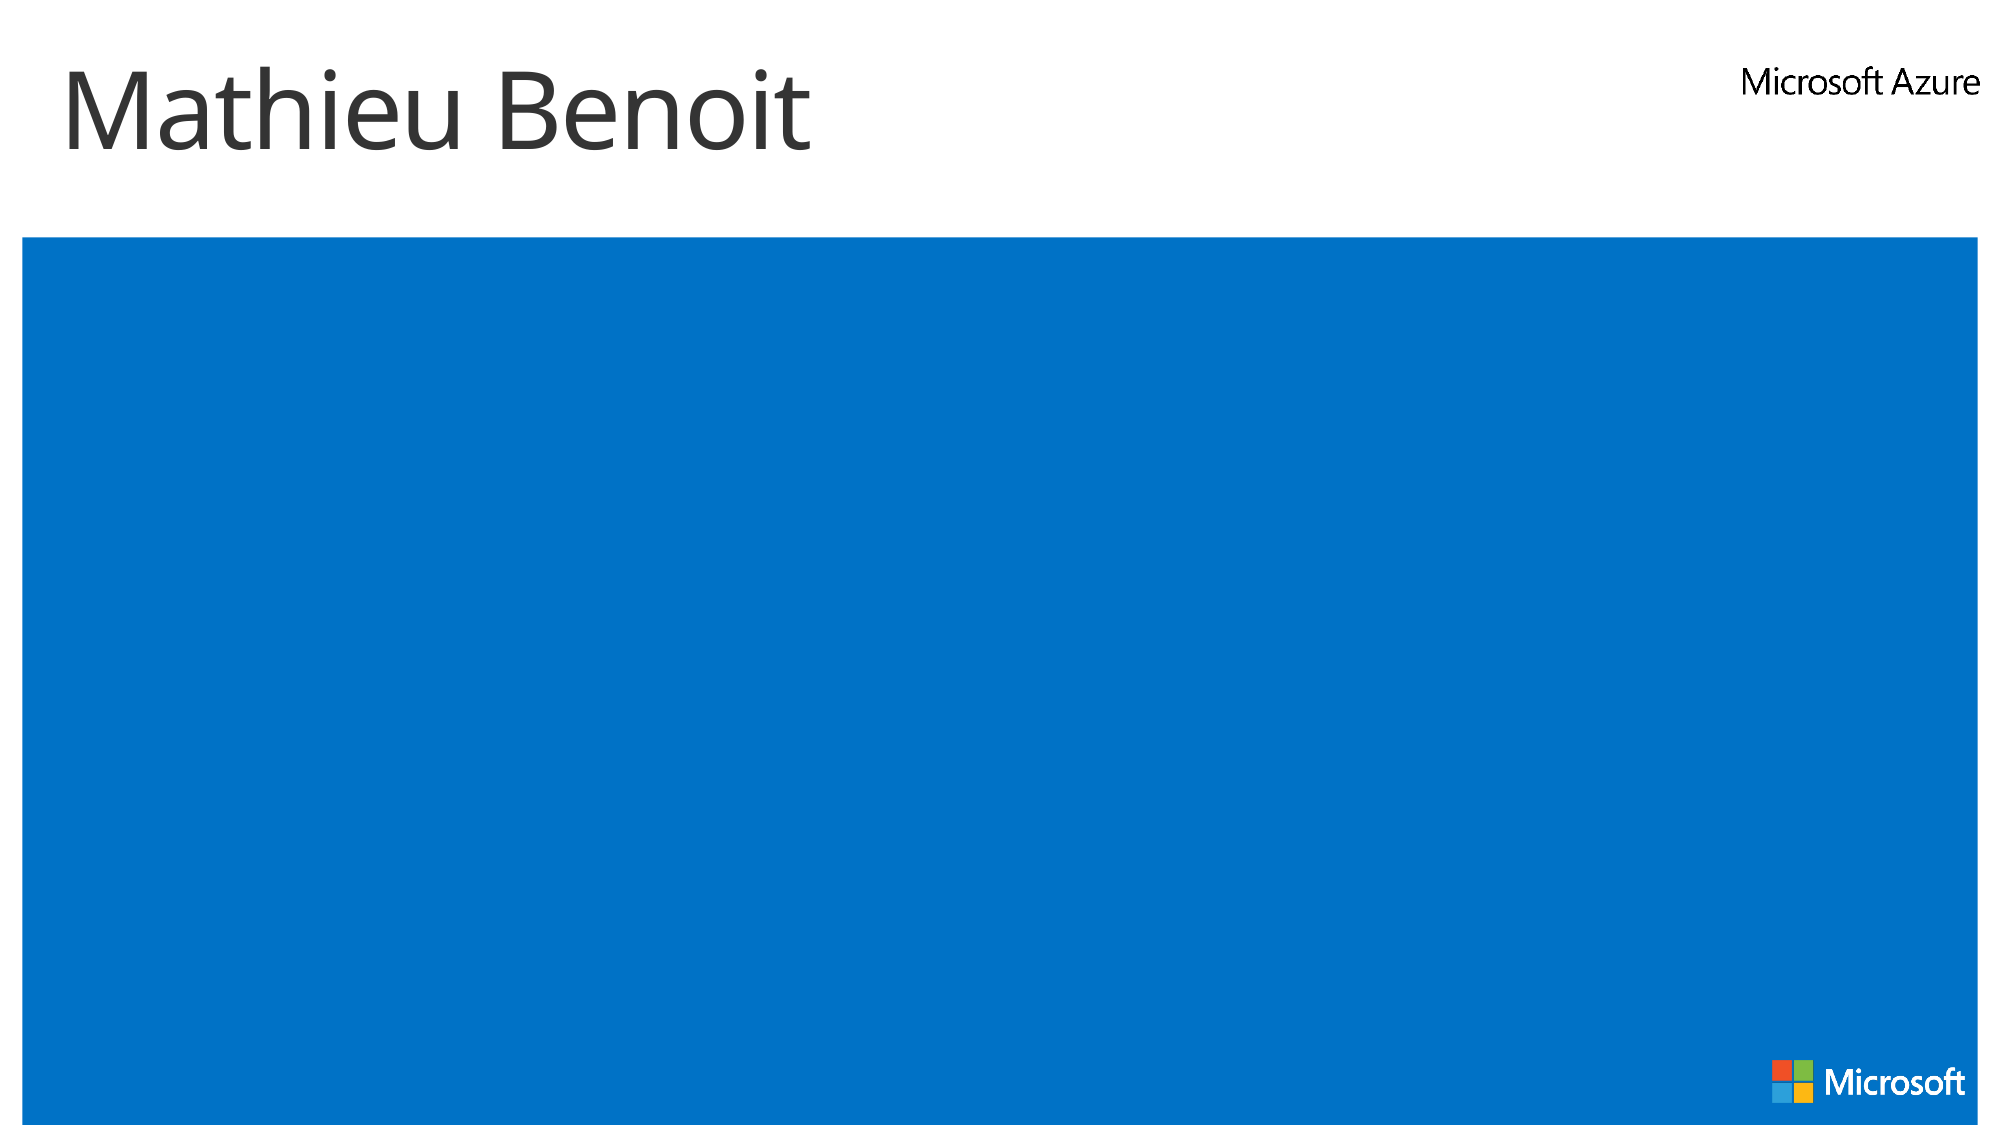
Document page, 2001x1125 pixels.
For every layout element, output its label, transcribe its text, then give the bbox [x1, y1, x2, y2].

title Mathieu Benoit [45, 48, 1665, 200]
picture [1724, 49, 1998, 113]
picture [1772, 1060, 1965, 1103]
